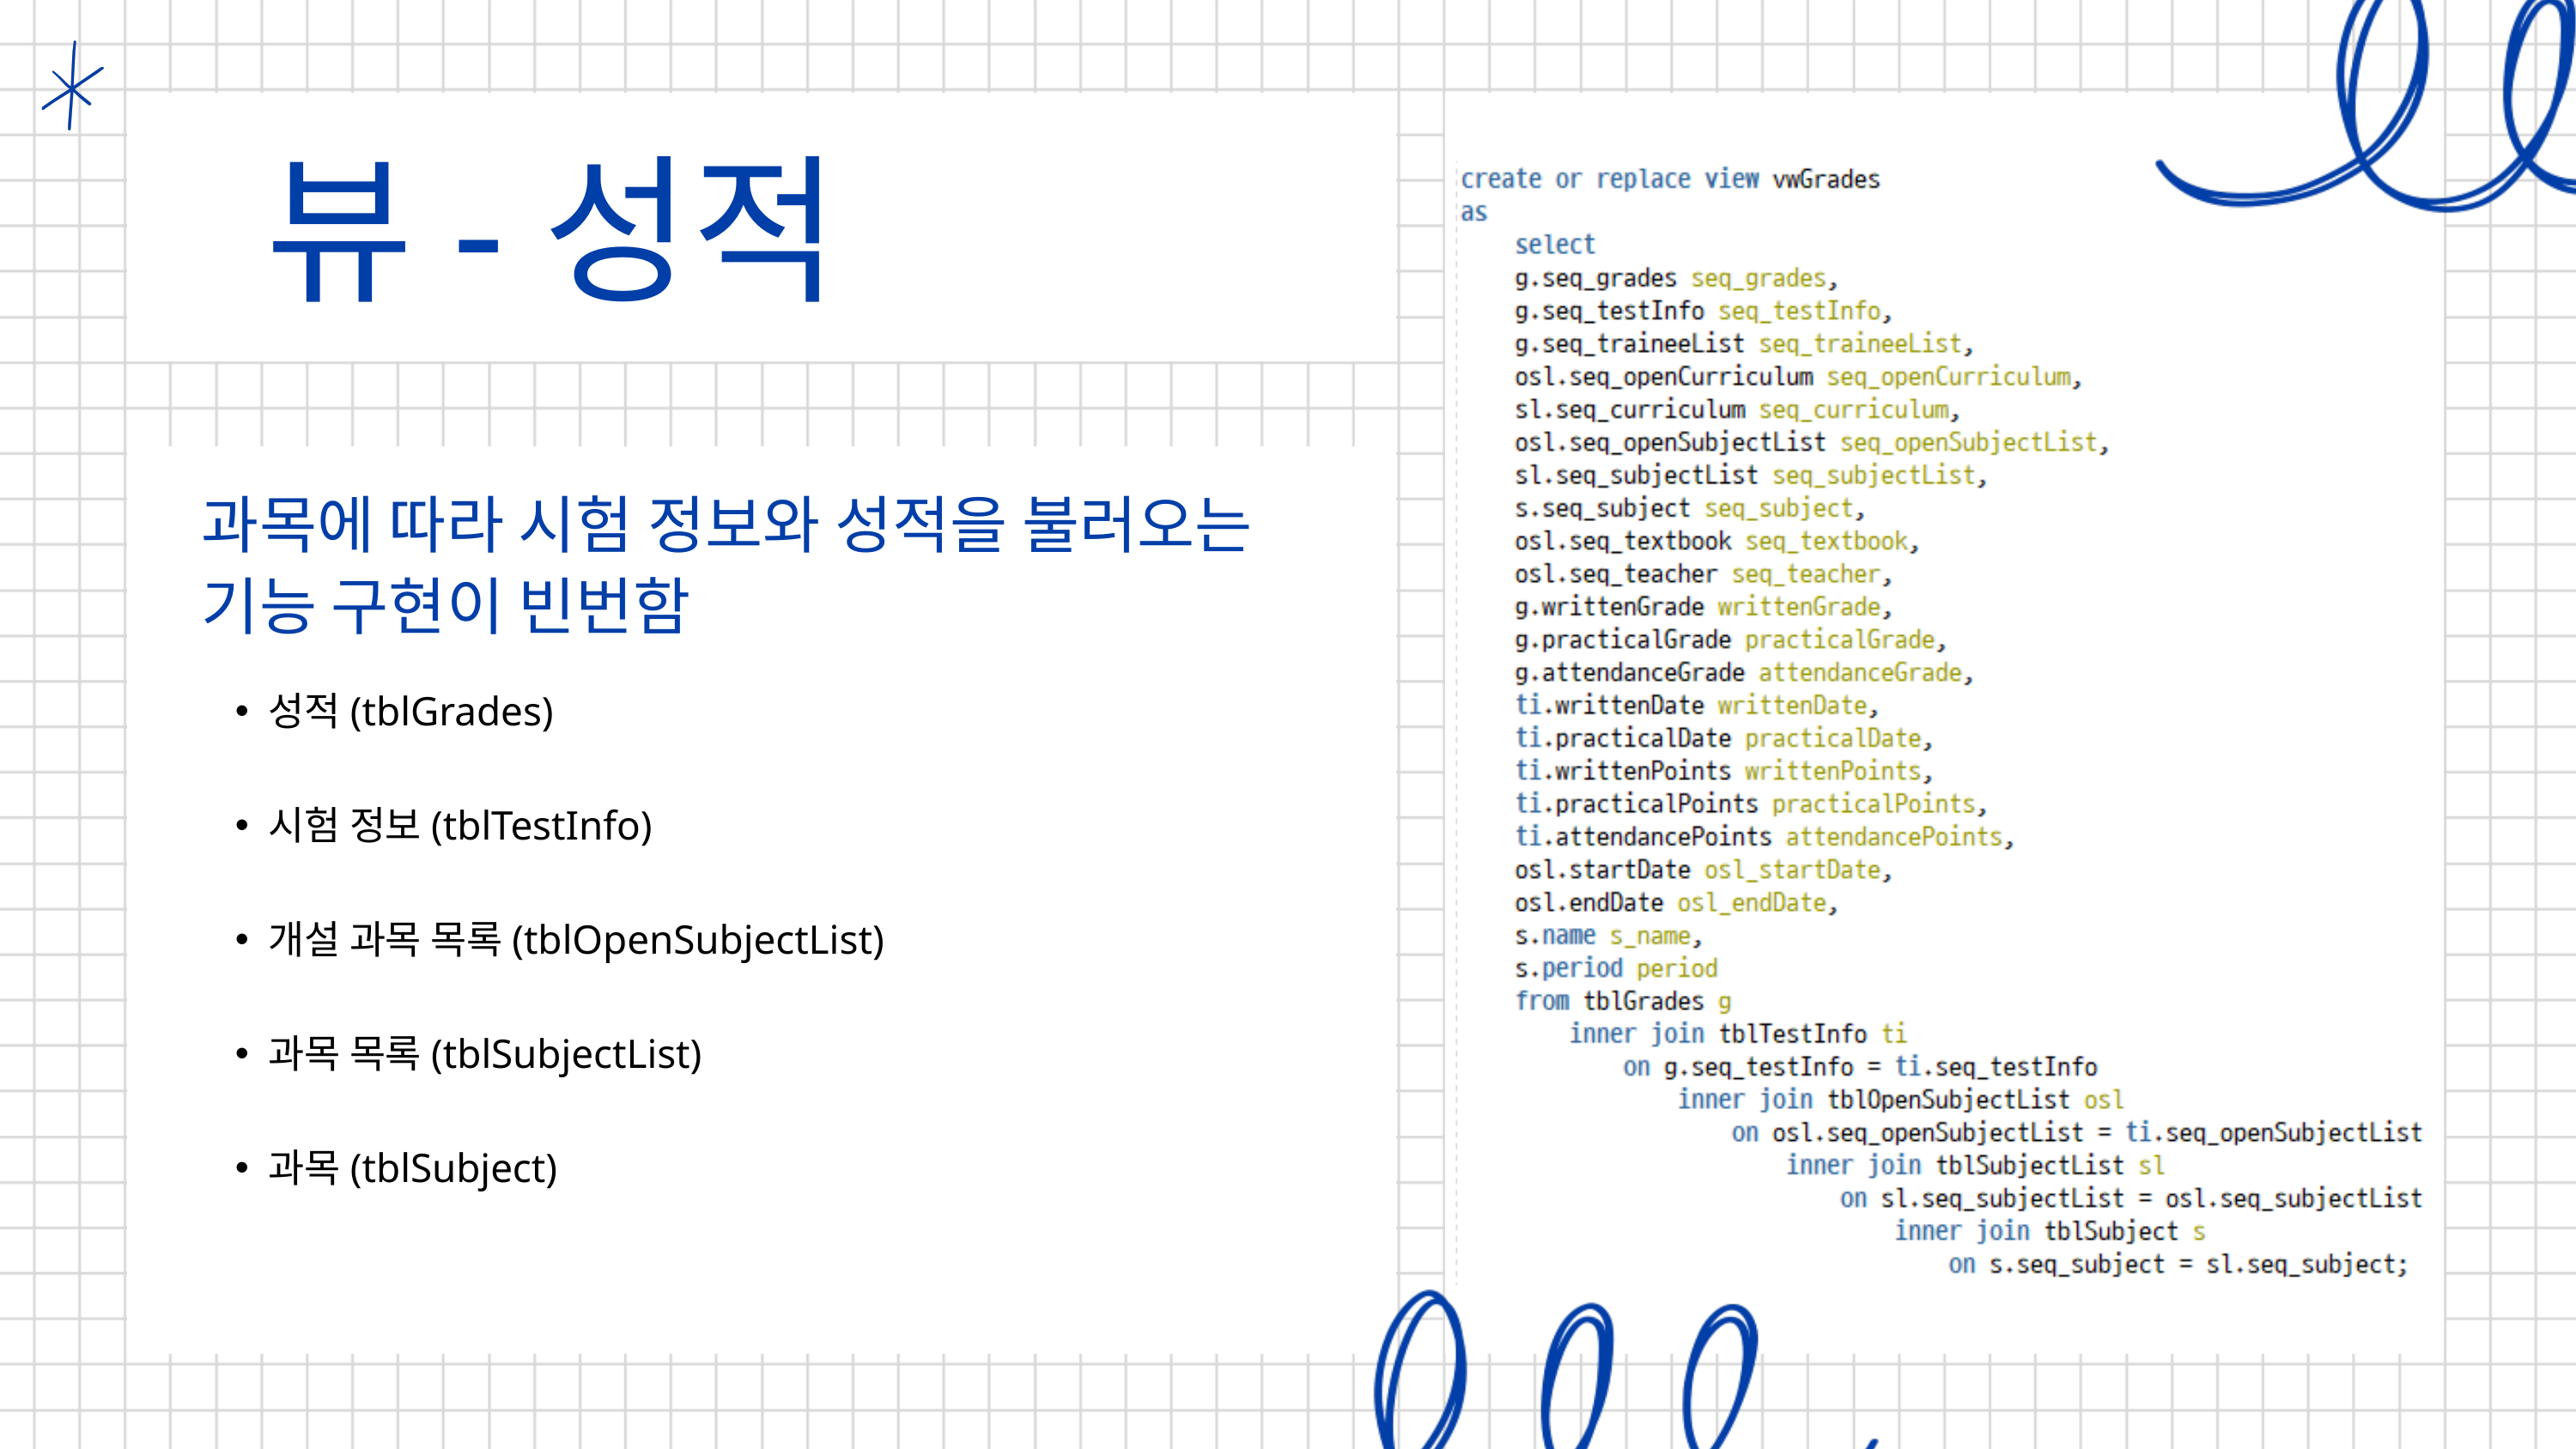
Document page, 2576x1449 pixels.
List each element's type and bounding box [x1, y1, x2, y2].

text_box [1193, 1288, 1880, 1449]
text_box [1444, 92, 2444, 1355]
text_box [201, 483, 1323, 1190]
text_box [1880, 215, 2576, 1449]
text_box [2155, 0, 2576, 215]
text_box [41, 40, 104, 130]
text_box [0, 0, 2155, 1449]
text_box [127, 446, 1397, 1355]
text_box [127, 92, 1397, 361]
